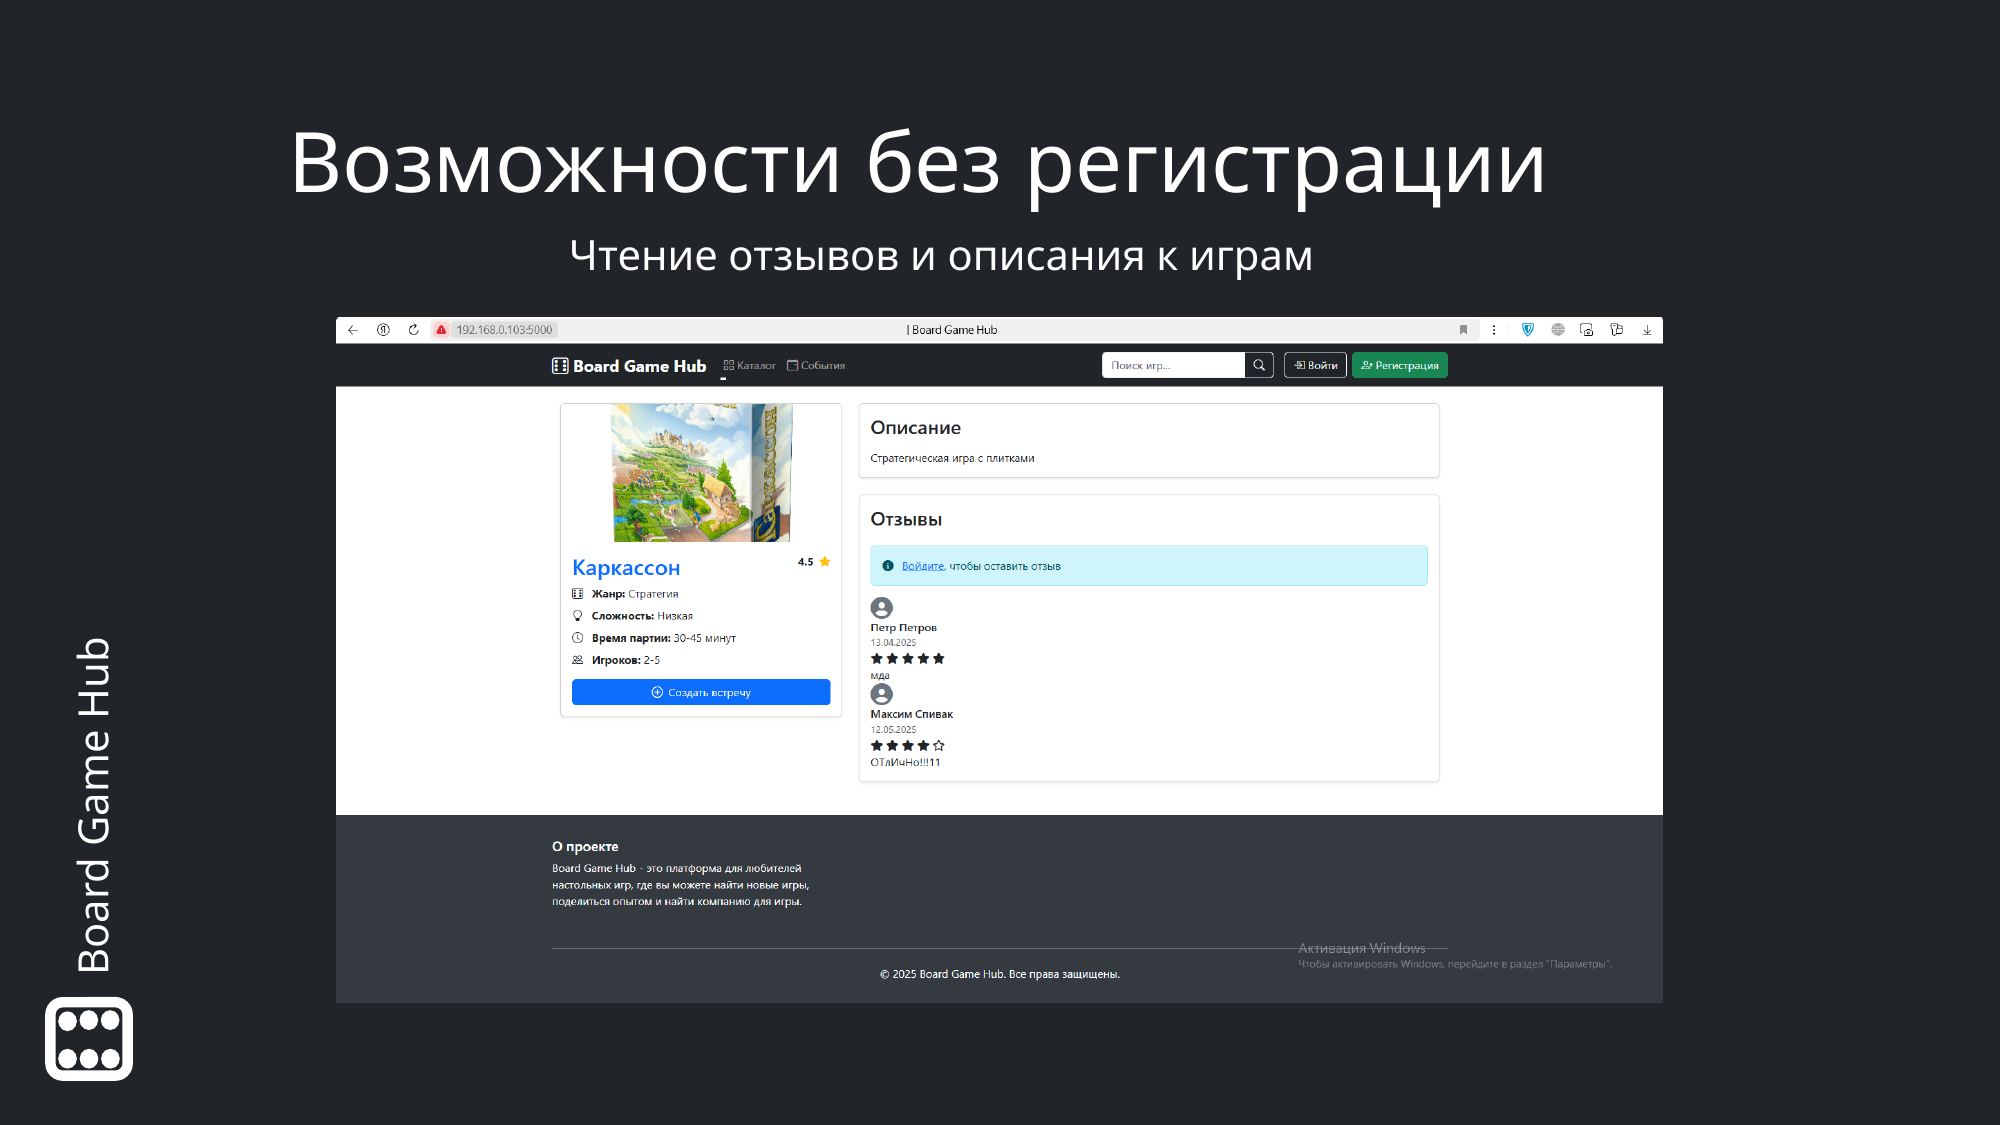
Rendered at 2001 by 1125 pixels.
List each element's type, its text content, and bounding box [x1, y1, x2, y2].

text_box Возможности без регистрации [274, 101, 1790, 222]
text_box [0, 783, 336, 861]
picture [336, 317, 1663, 1003]
text_box Чтение отзывов и описания к играм [554, 221, 1446, 287]
